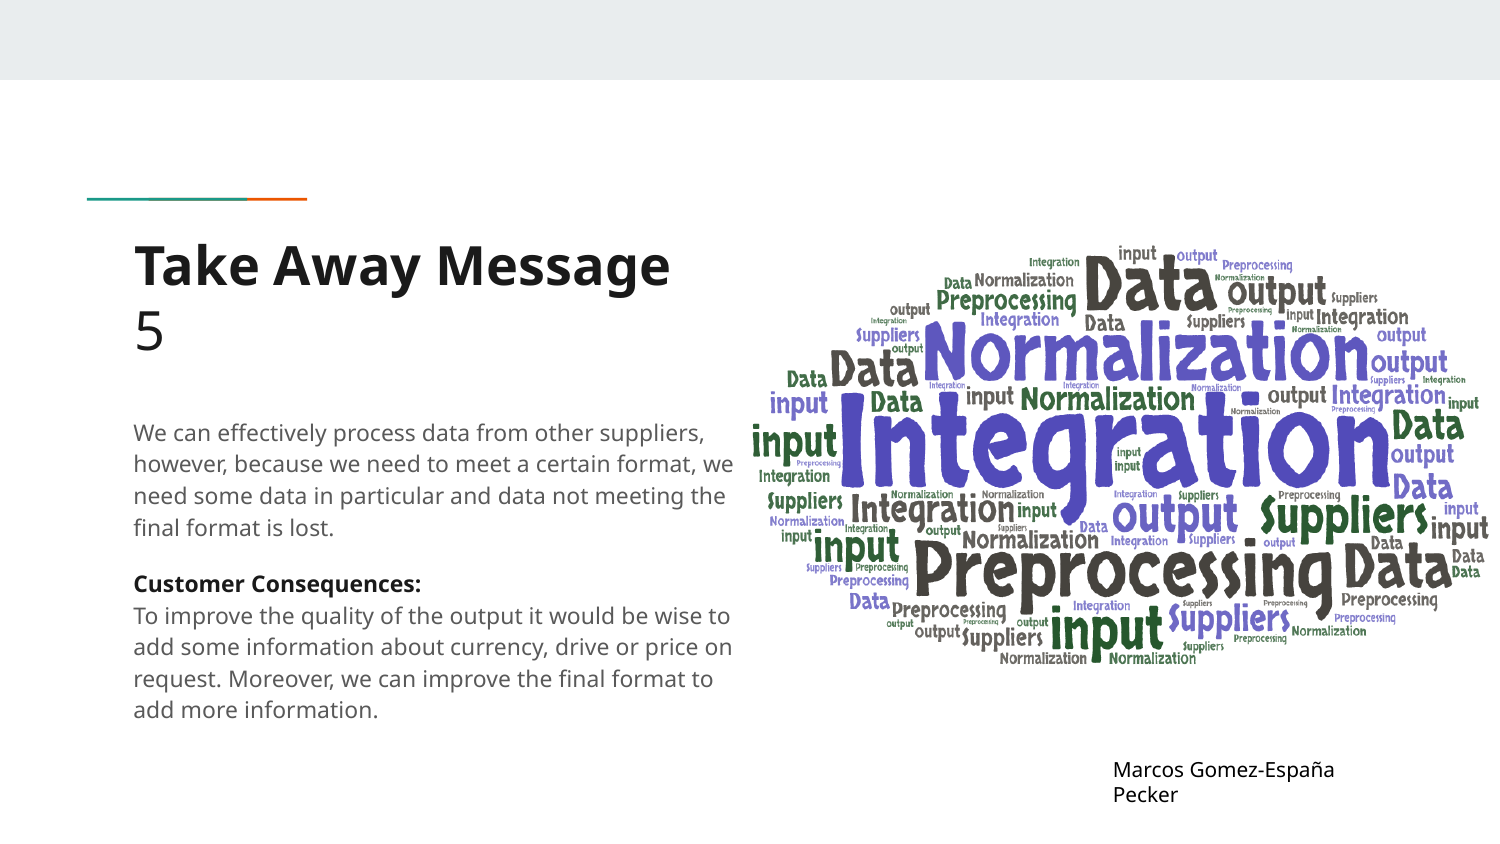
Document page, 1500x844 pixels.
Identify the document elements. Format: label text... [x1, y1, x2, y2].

title Take Away Message 5 [119, 216, 738, 386]
list We can effectively process data from other suppliers, however, because we need to meet a certain format, we need some data in particular and data not meeting the final format is lost. Customer Consequences: To improve the quality of the output it would be wise to add some information about currency, drive or price on request. Moreover, we can improve the final format to add more information. [118, 399, 757, 743]
picture [743, 194, 1500, 730]
text_box Marcos Gomez-España Pecker [1097, 742, 1414, 822]
